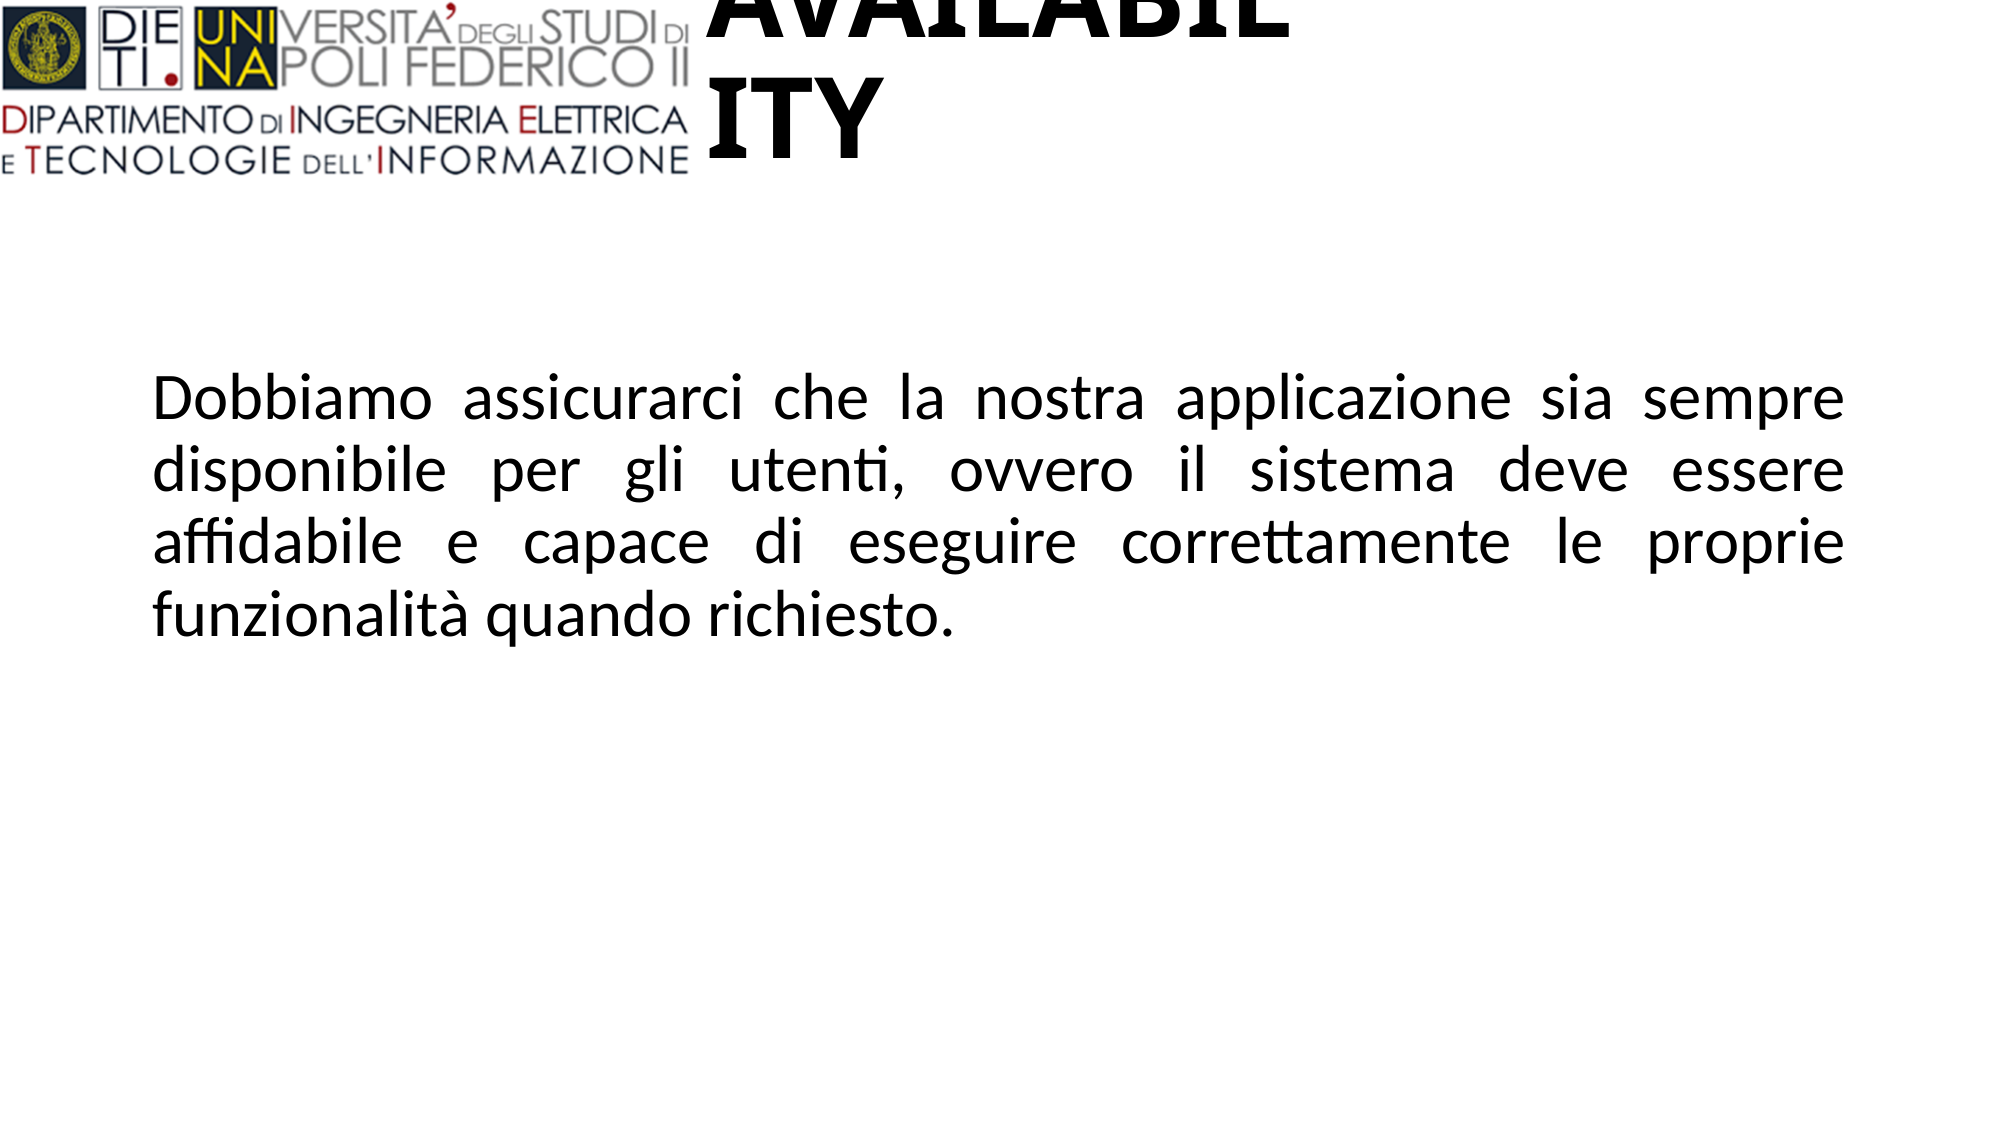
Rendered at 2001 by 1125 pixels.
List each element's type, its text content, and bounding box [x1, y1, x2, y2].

list Dobbiamo assicurarci che la nostra applicazione sia sempre disponibile per gli utenti, ovvero il sistema deve essere affidabile e capace di eseguire correttamente le proprie funzionalità quando richiesto. [137, 354, 1863, 1069]
picture [0, 0, 692, 178]
title AVAILABILITY [692, 0, 1309, 124]
